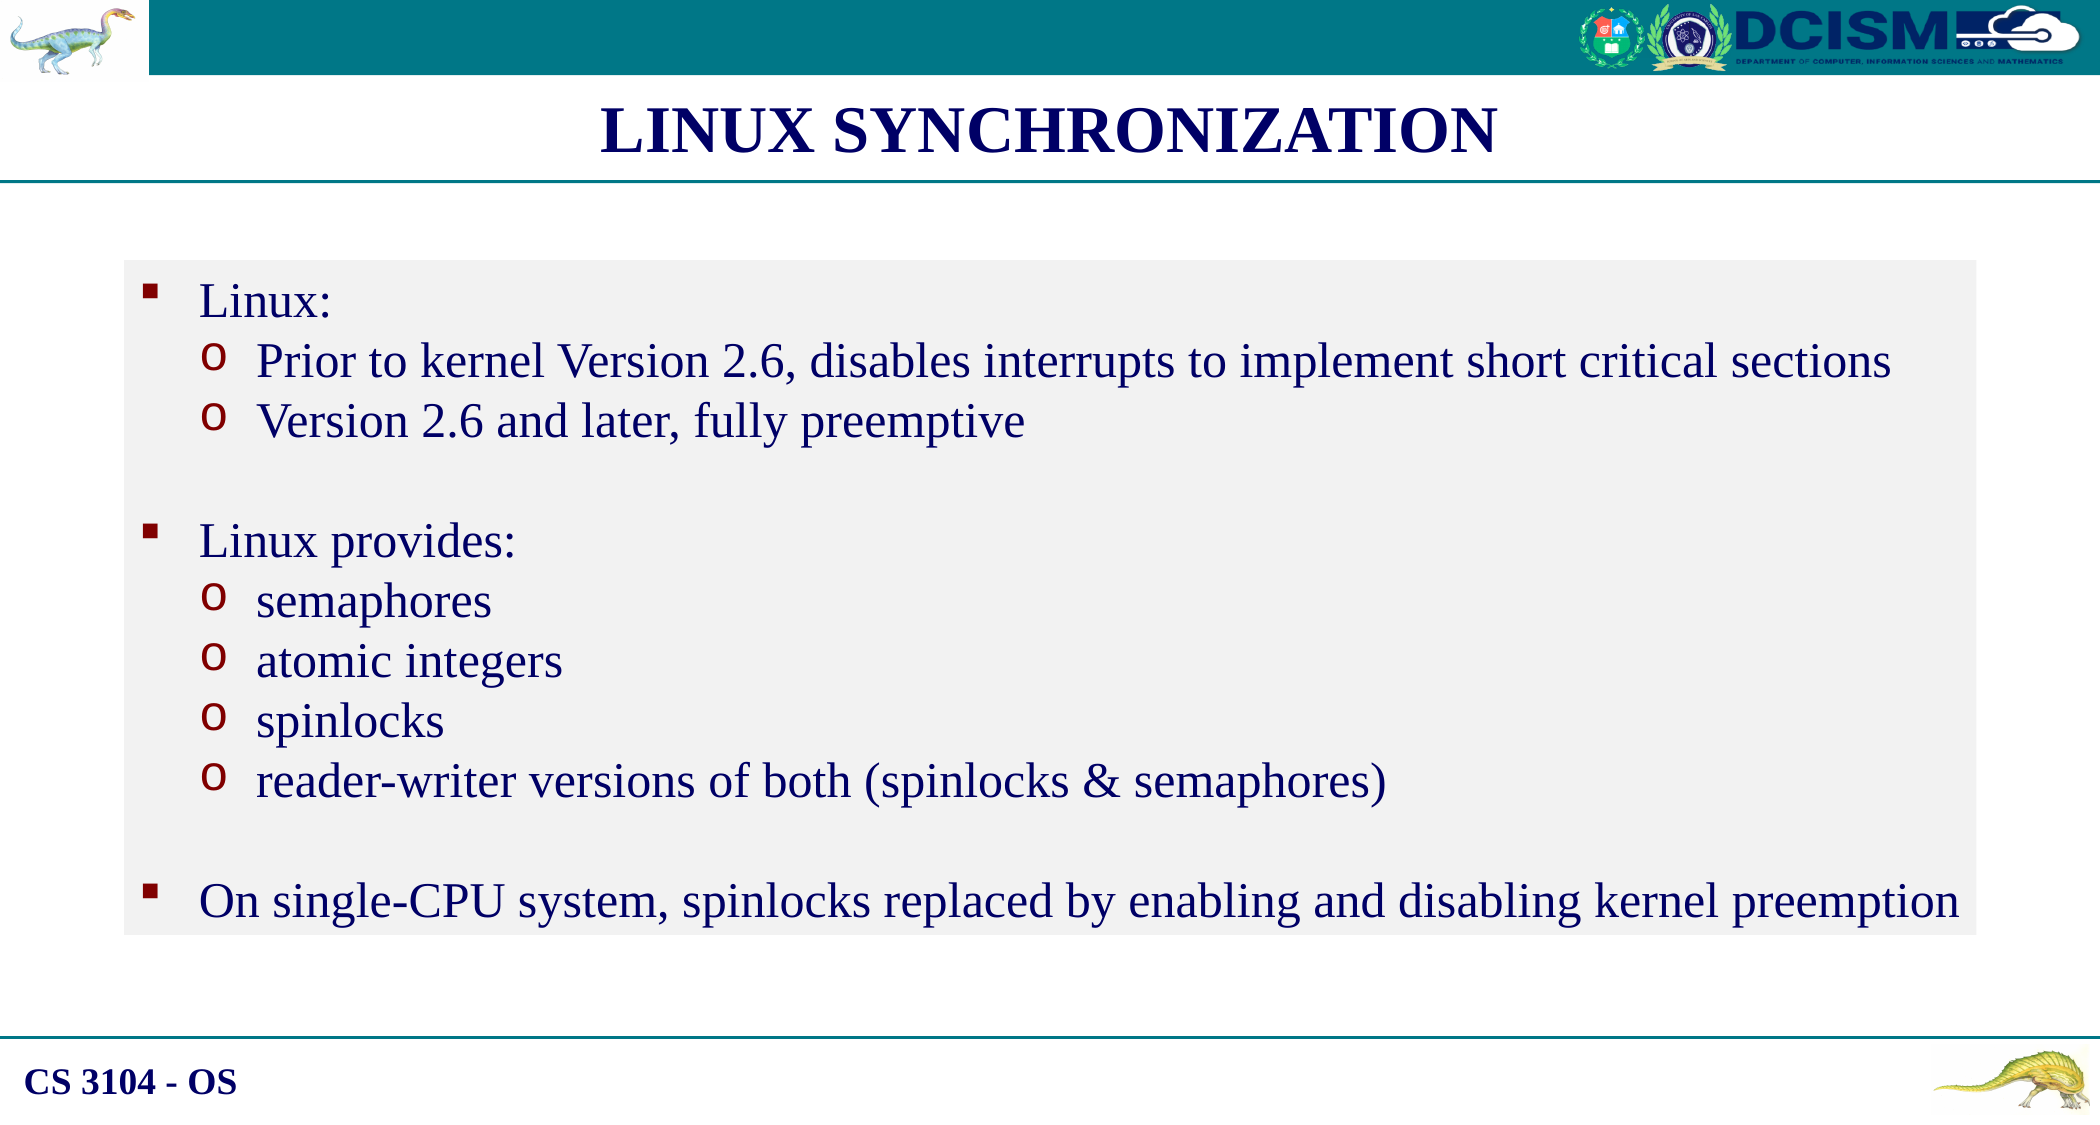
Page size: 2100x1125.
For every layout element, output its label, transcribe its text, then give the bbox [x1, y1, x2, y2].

picture [1931, 1044, 2090, 1115]
picture [0, 0, 149, 82]
text_box Linux: Prior to kernel Version 2.6, disables interrupts to implement short critical sections Version 2.6 and later, fully preemptive Linux provides: semaphores atomic integers spinlocks reader-writer versions of both (spinlocks & semaphores) On single-CPU system, spinlocks replaced by enabling and disabling kernel preemption [124, 260, 1977, 935]
text_box LINUX SYNCHRONIZATION [16, 78, 2084, 173]
picture [1572, 0, 2094, 76]
